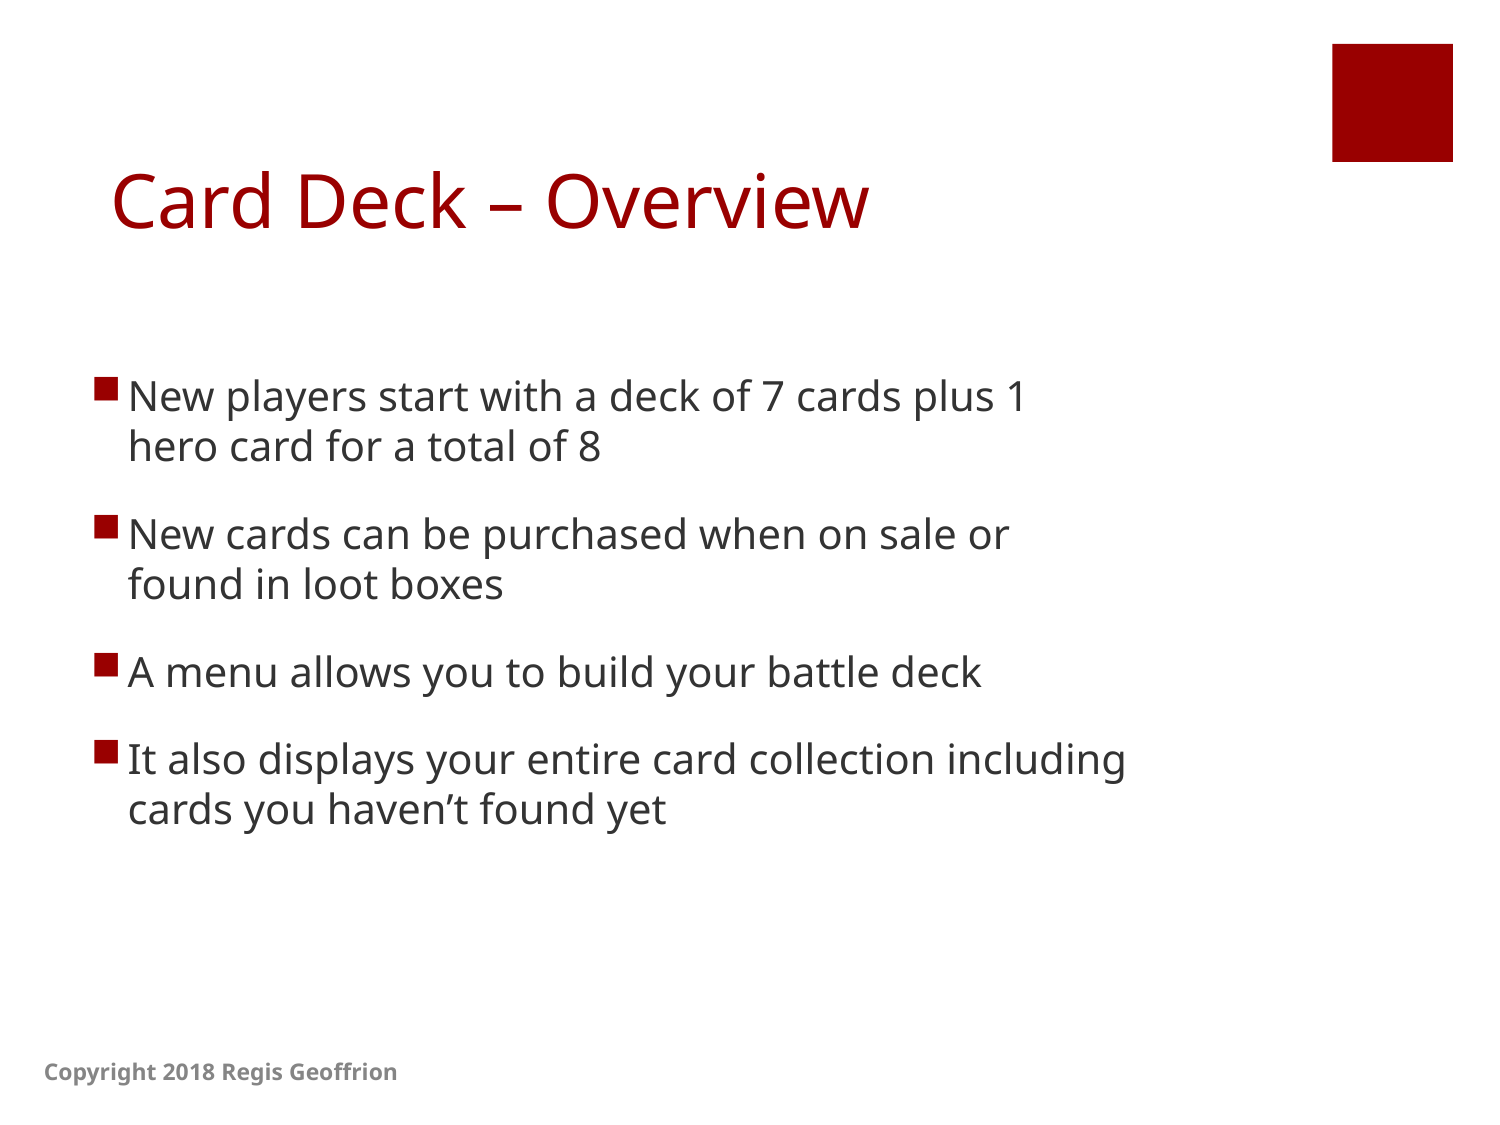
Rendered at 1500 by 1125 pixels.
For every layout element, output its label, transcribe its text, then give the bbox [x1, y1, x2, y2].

title Card Deck – Overview [95, 63, 1163, 252]
footer Copyright 2018 Regis Geoffrion [28, 1042, 1015, 1103]
list New players start with a deck of 7 cards plus 1 hero card for a total of 8 New cards can be purchased when on sale or found in loot boxes A menu allows you to build your battle deck It also displays your entire card collection including cards you haven’t found yet [75, 362, 1144, 1005]
